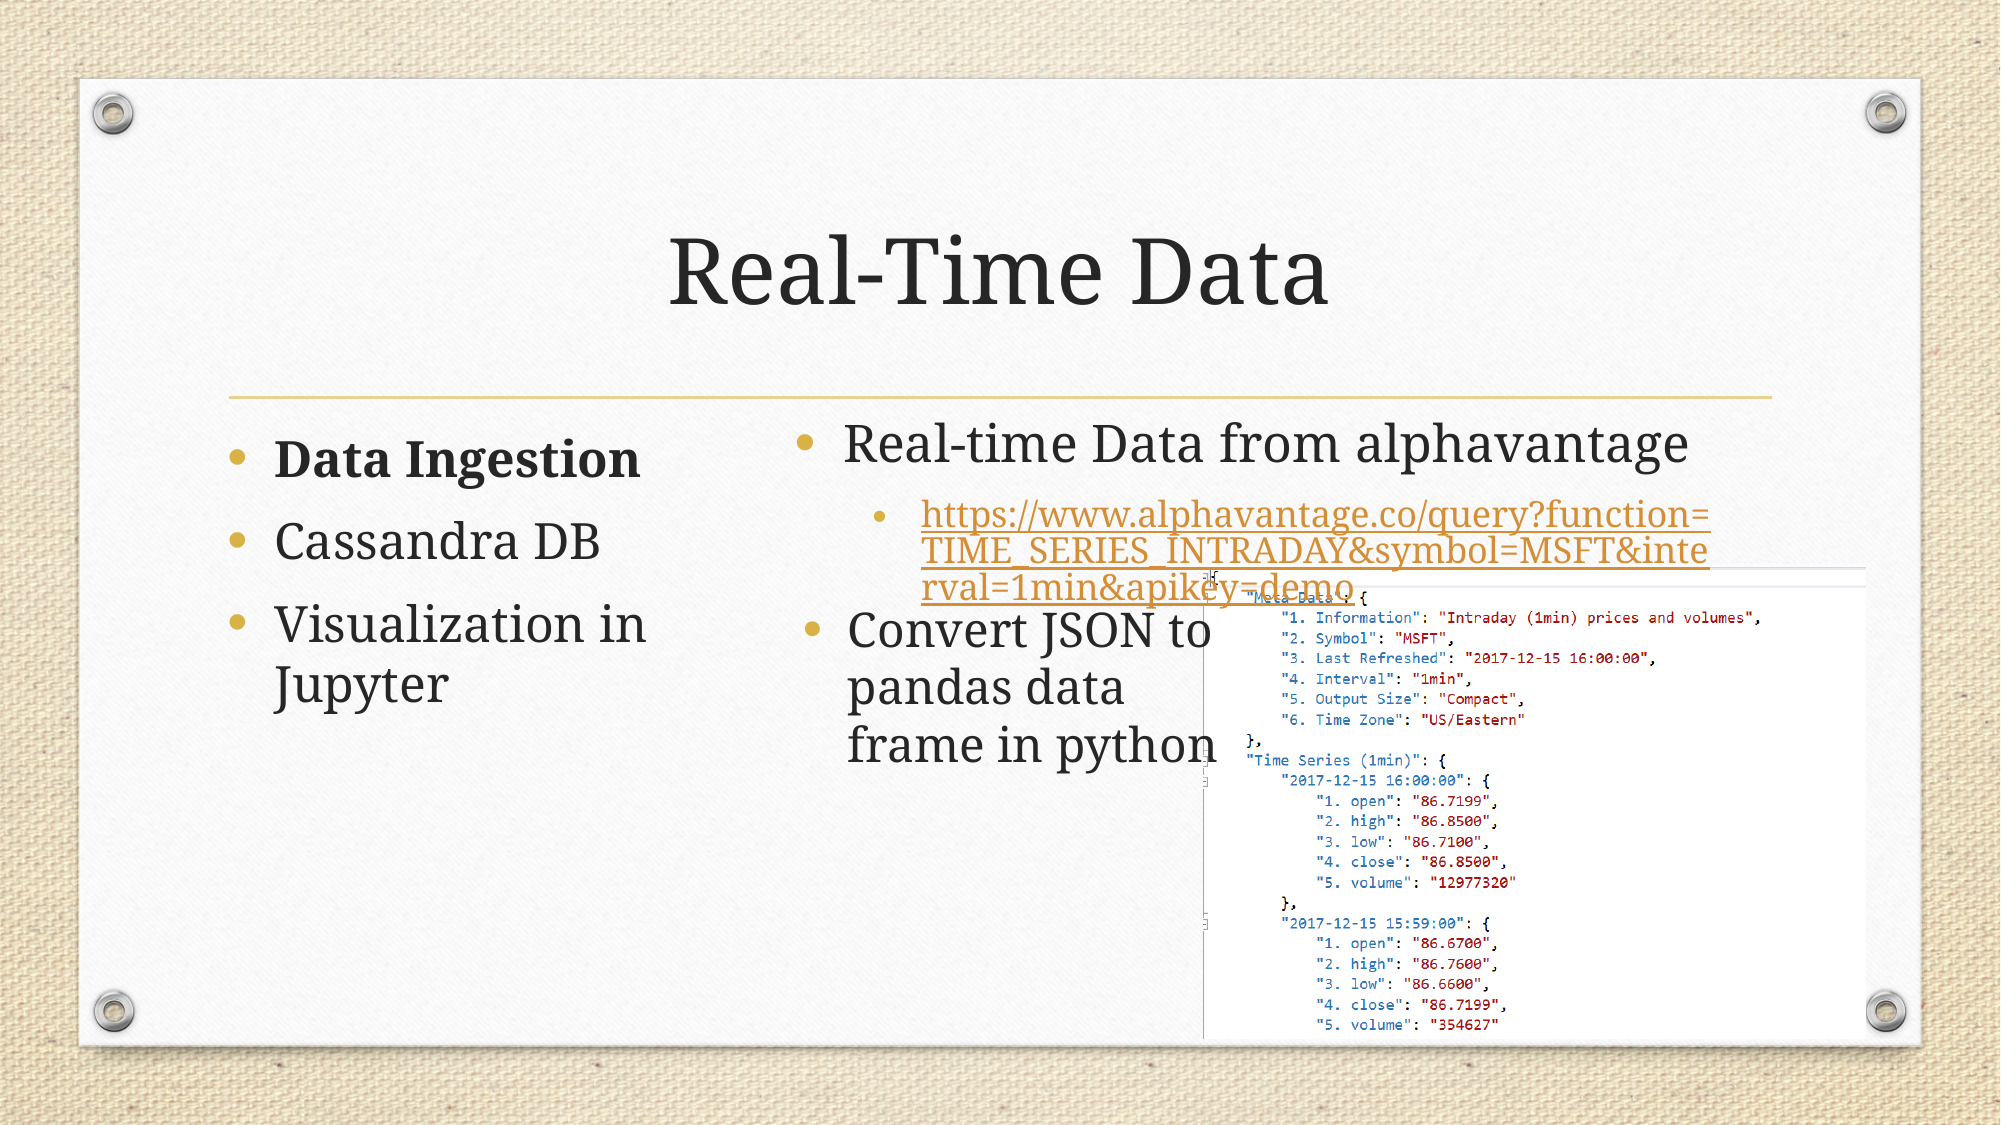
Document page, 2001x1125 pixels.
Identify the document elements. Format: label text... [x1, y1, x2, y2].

text_box Real-time Data from alphavantage https://www.alphavantage.co/query?function=TIME_SERIES_INTRADAY&symbol=MSFT&interval=1min&apikey=demo [779, 402, 1739, 607]
picture [0, 0, 2001, 1125]
list Data Ingestion Cassandra DB Visualization in Jupyter [212, 419, 780, 964]
title Real-Time Data [212, 161, 1788, 375]
text_box Convert JSON to pandas data frame in python [787, 591, 1202, 783]
